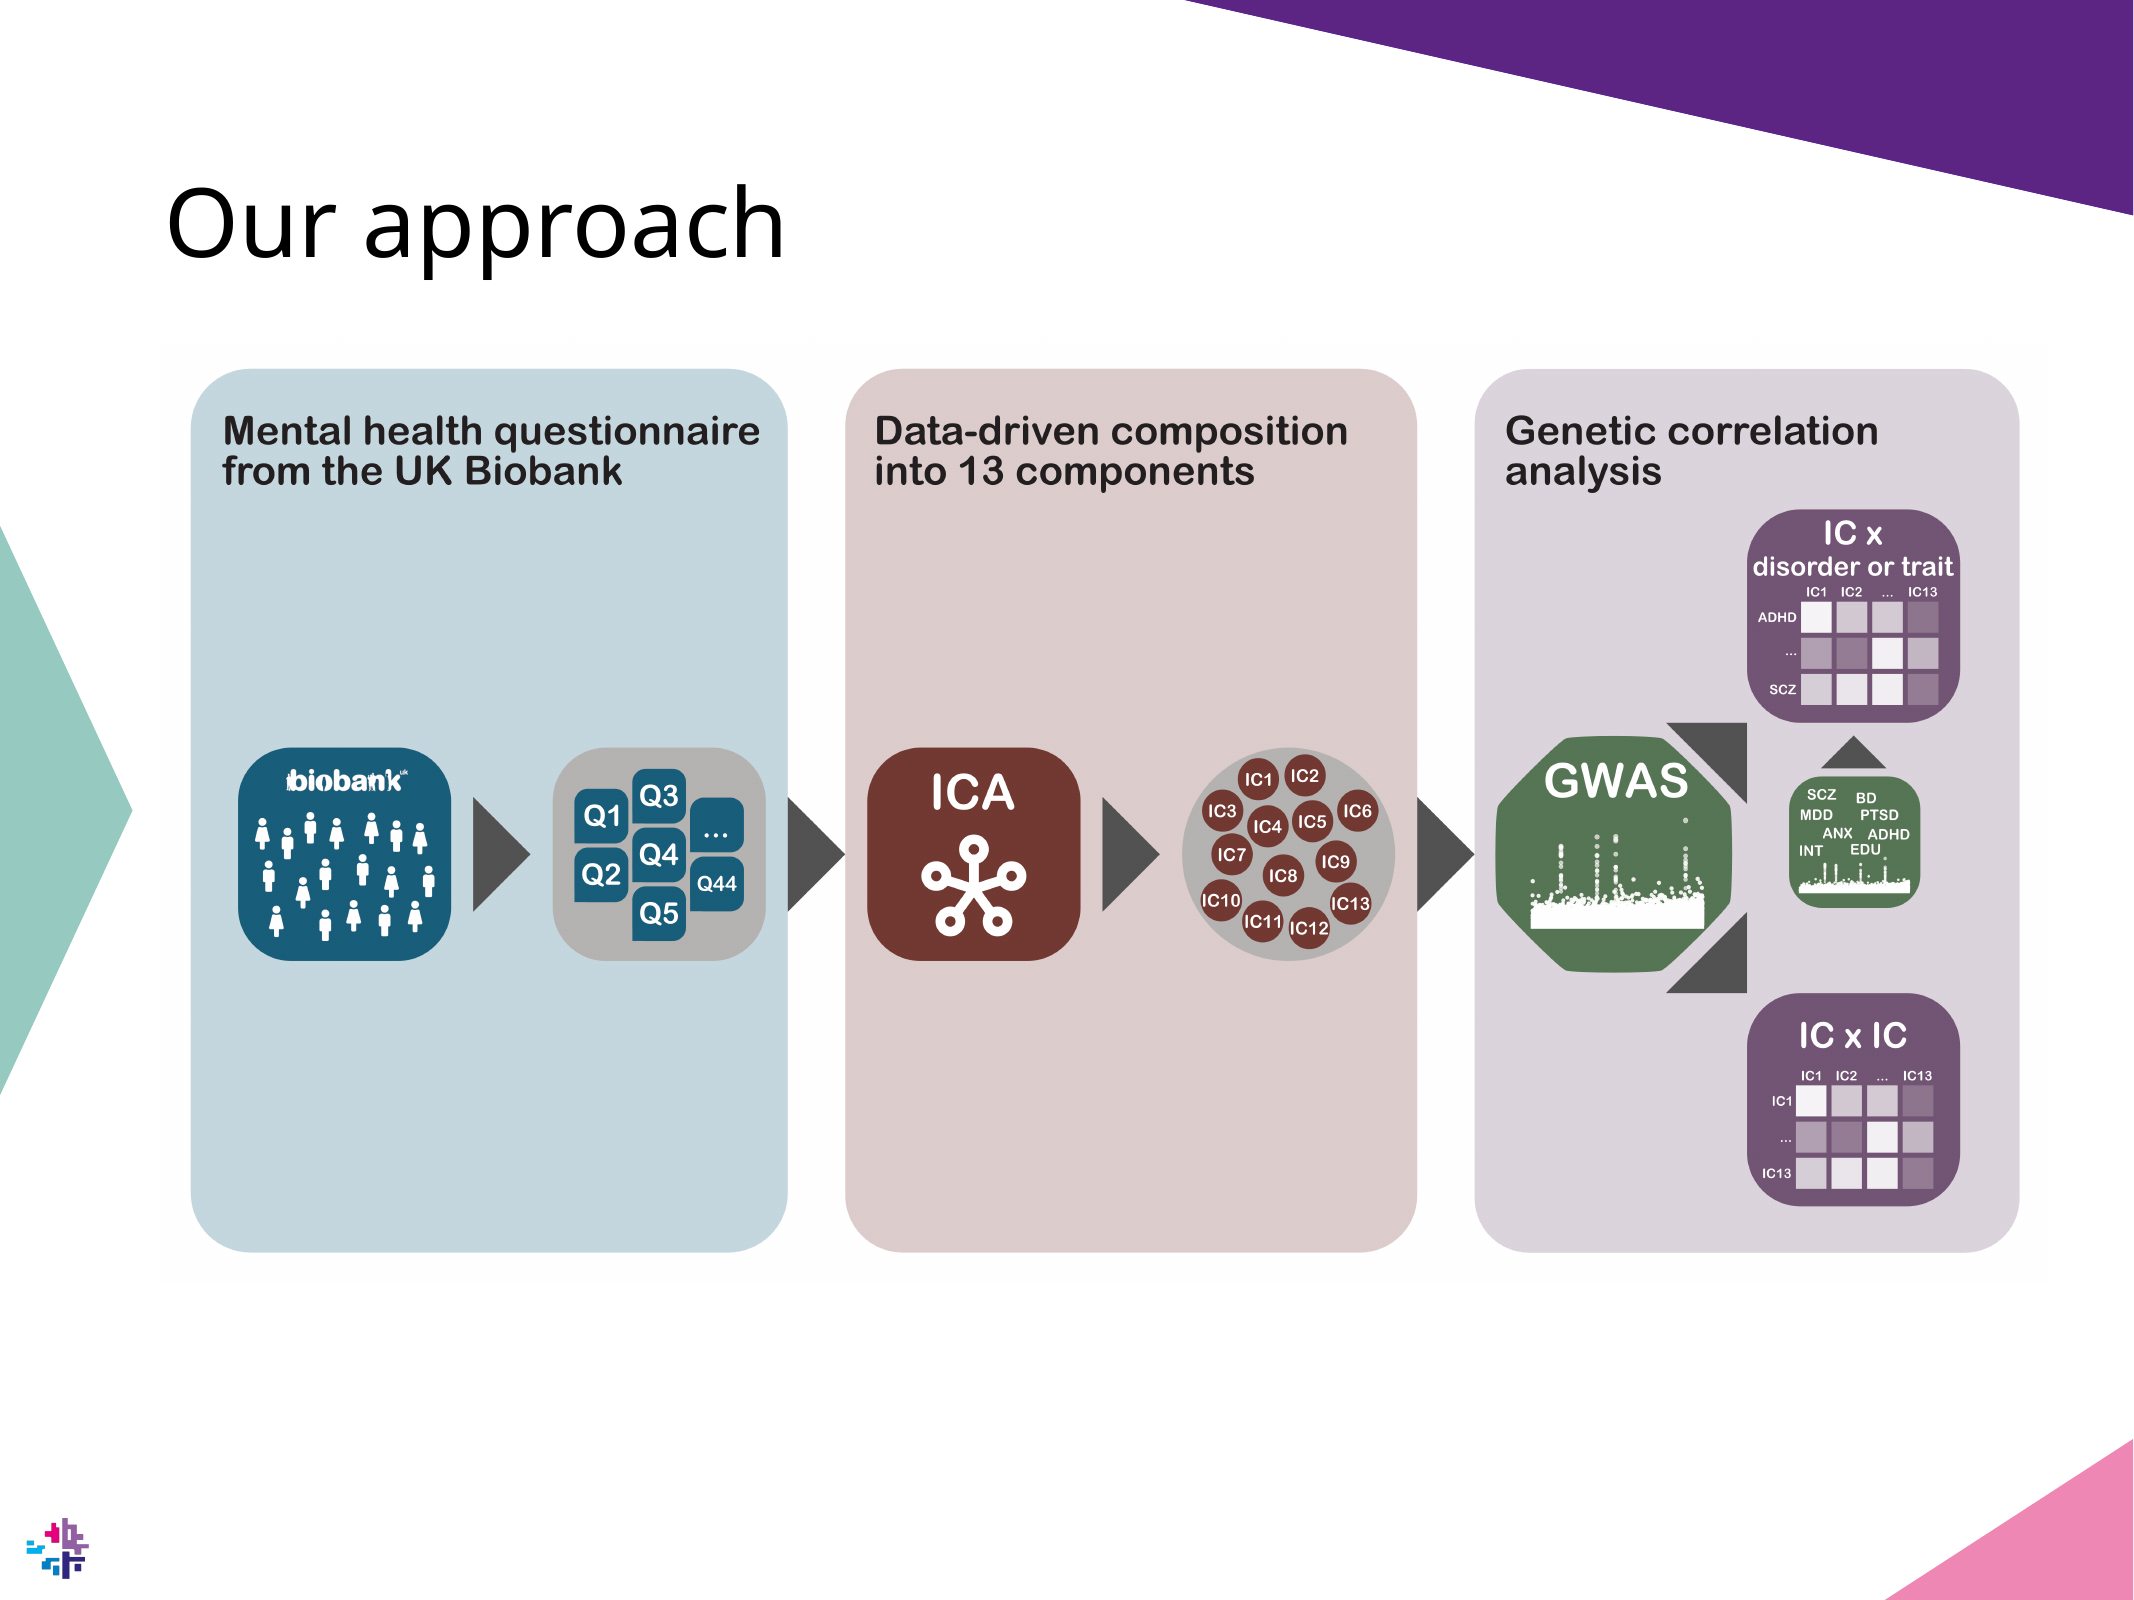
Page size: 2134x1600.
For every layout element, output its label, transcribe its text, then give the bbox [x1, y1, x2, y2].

title Our approach [155, 41, 1978, 397]
picture [26, 1518, 91, 1579]
text_box [1884, 1438, 2134, 1600]
text_box [0, 525, 133, 1096]
picture [159, 337, 2051, 1284]
text_box [1184, 0, 2134, 216]
